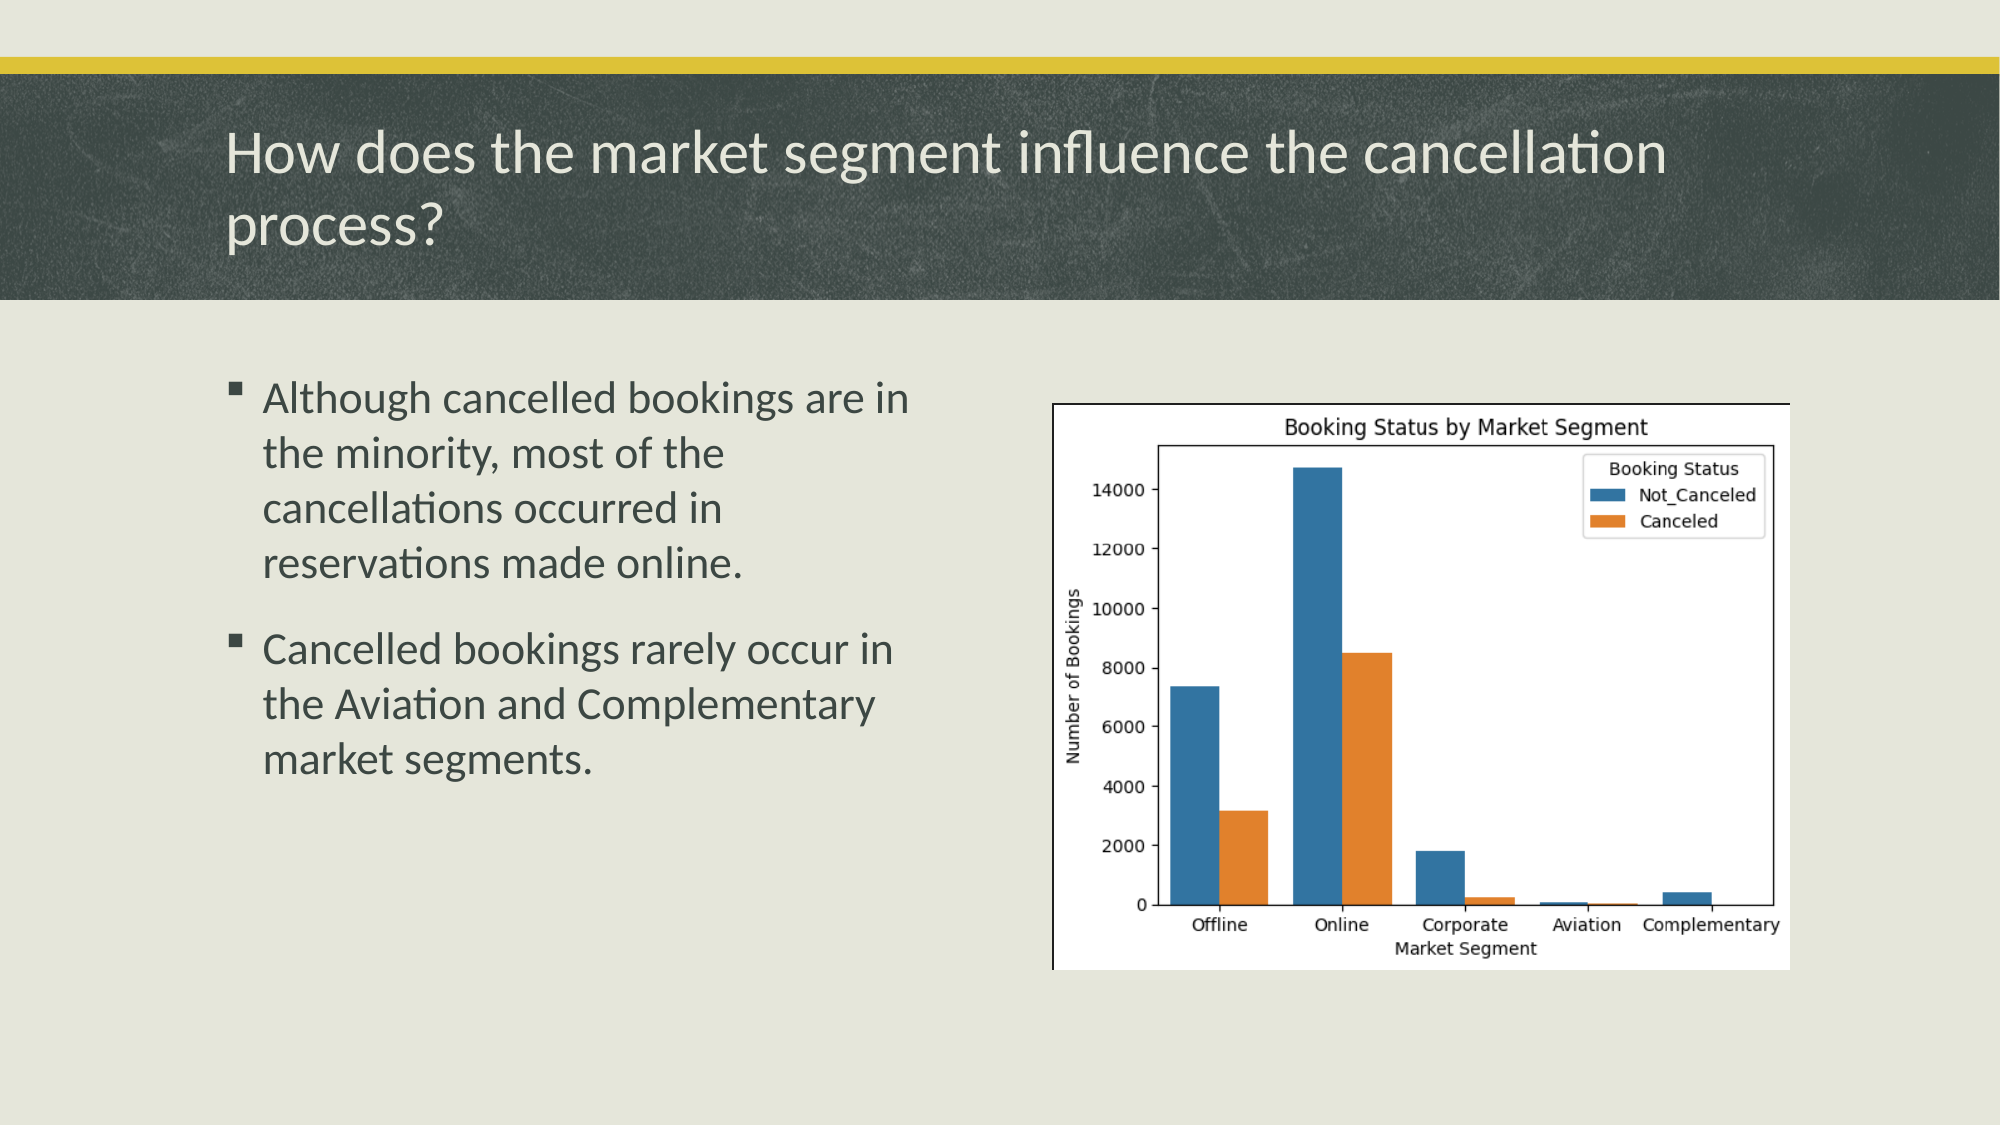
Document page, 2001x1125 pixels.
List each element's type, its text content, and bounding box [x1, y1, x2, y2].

list Although cancelled bookings are in the minority, most of the cancellations occurred in reservations made online. Cancelled bookings rarely occur in the Aviation and Complementary market segments. [210, 360, 947, 1014]
title How does the market segment influence the cancellation process? [210, 76, 1790, 300]
picture [0, 74, 2000, 300]
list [1052, 404, 1790, 970]
